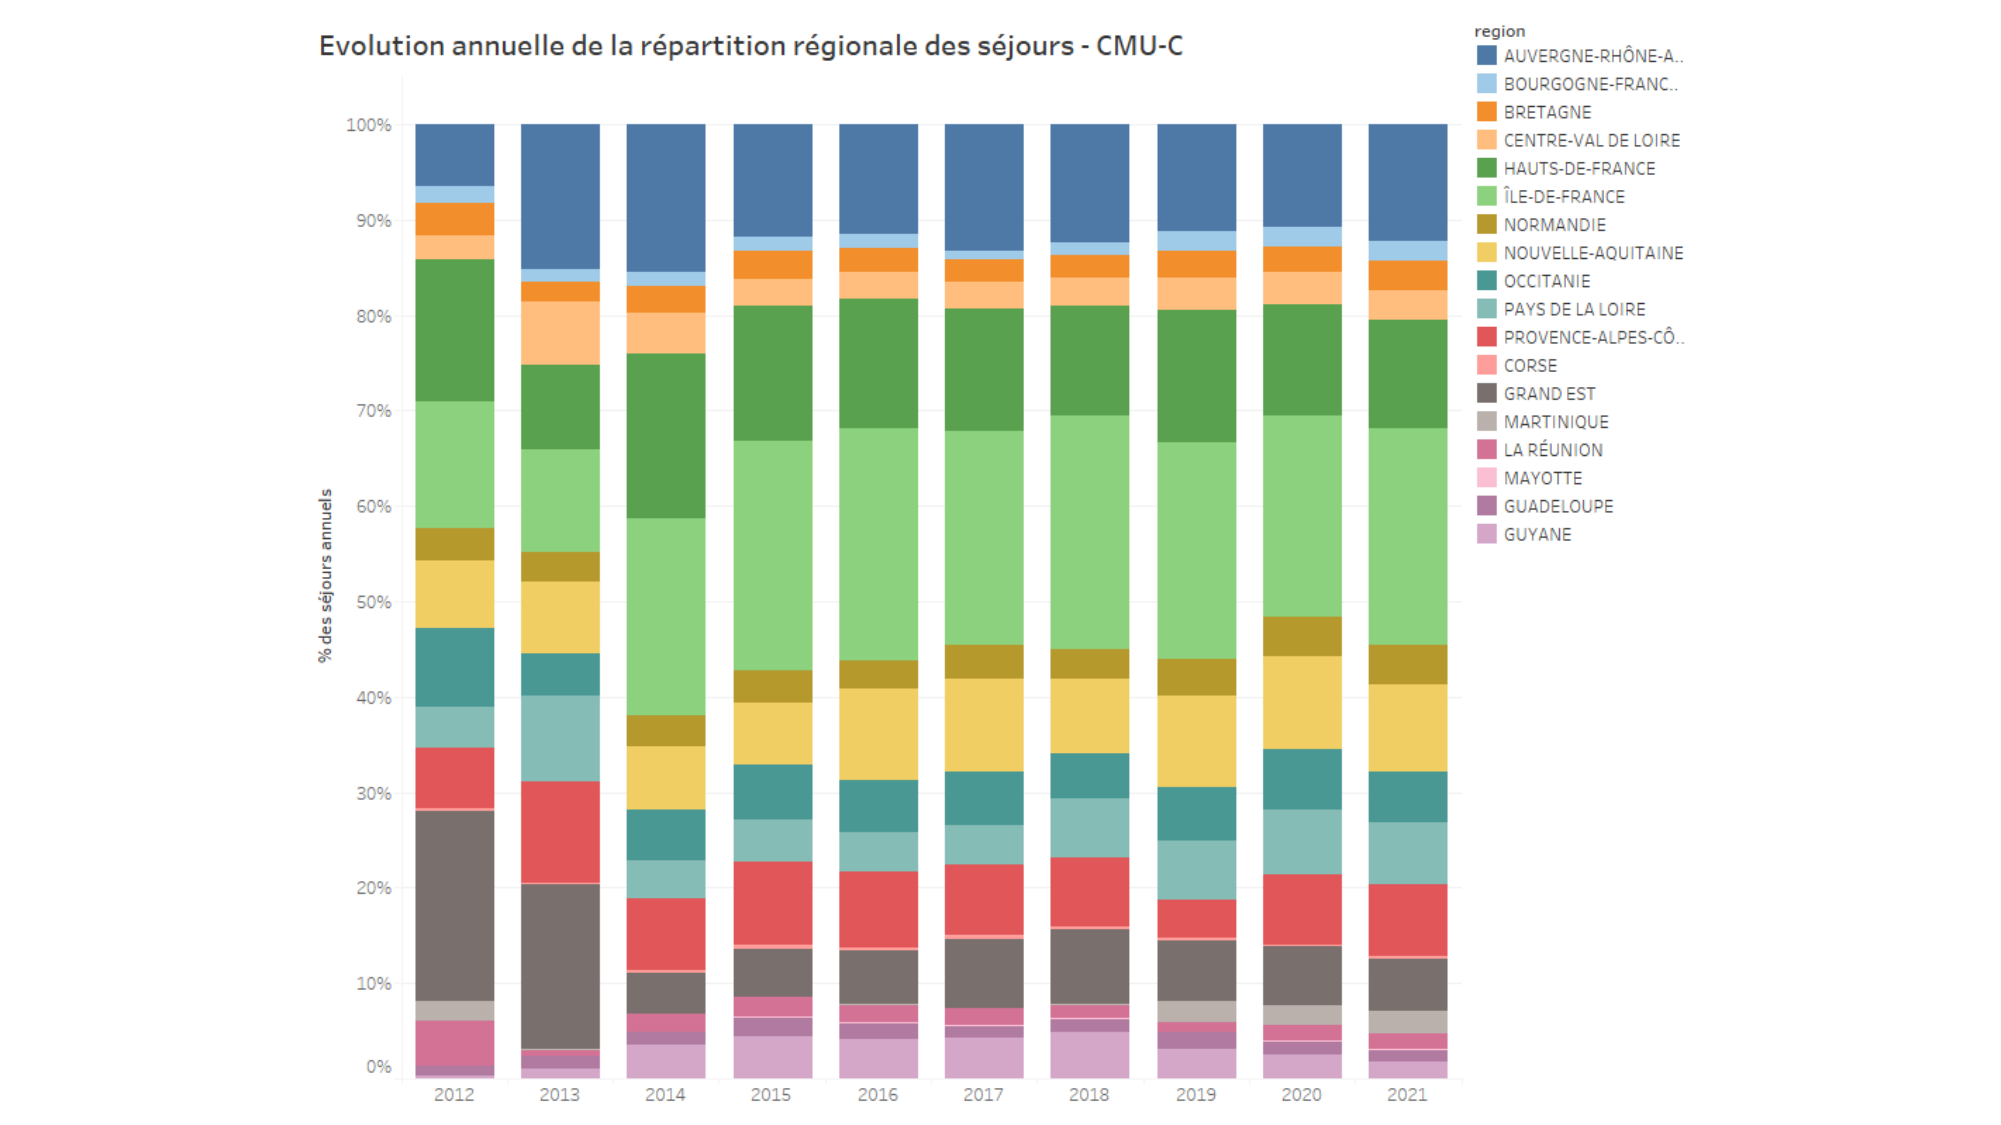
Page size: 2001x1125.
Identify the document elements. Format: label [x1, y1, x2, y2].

picture [296, 0, 1704, 1125]
